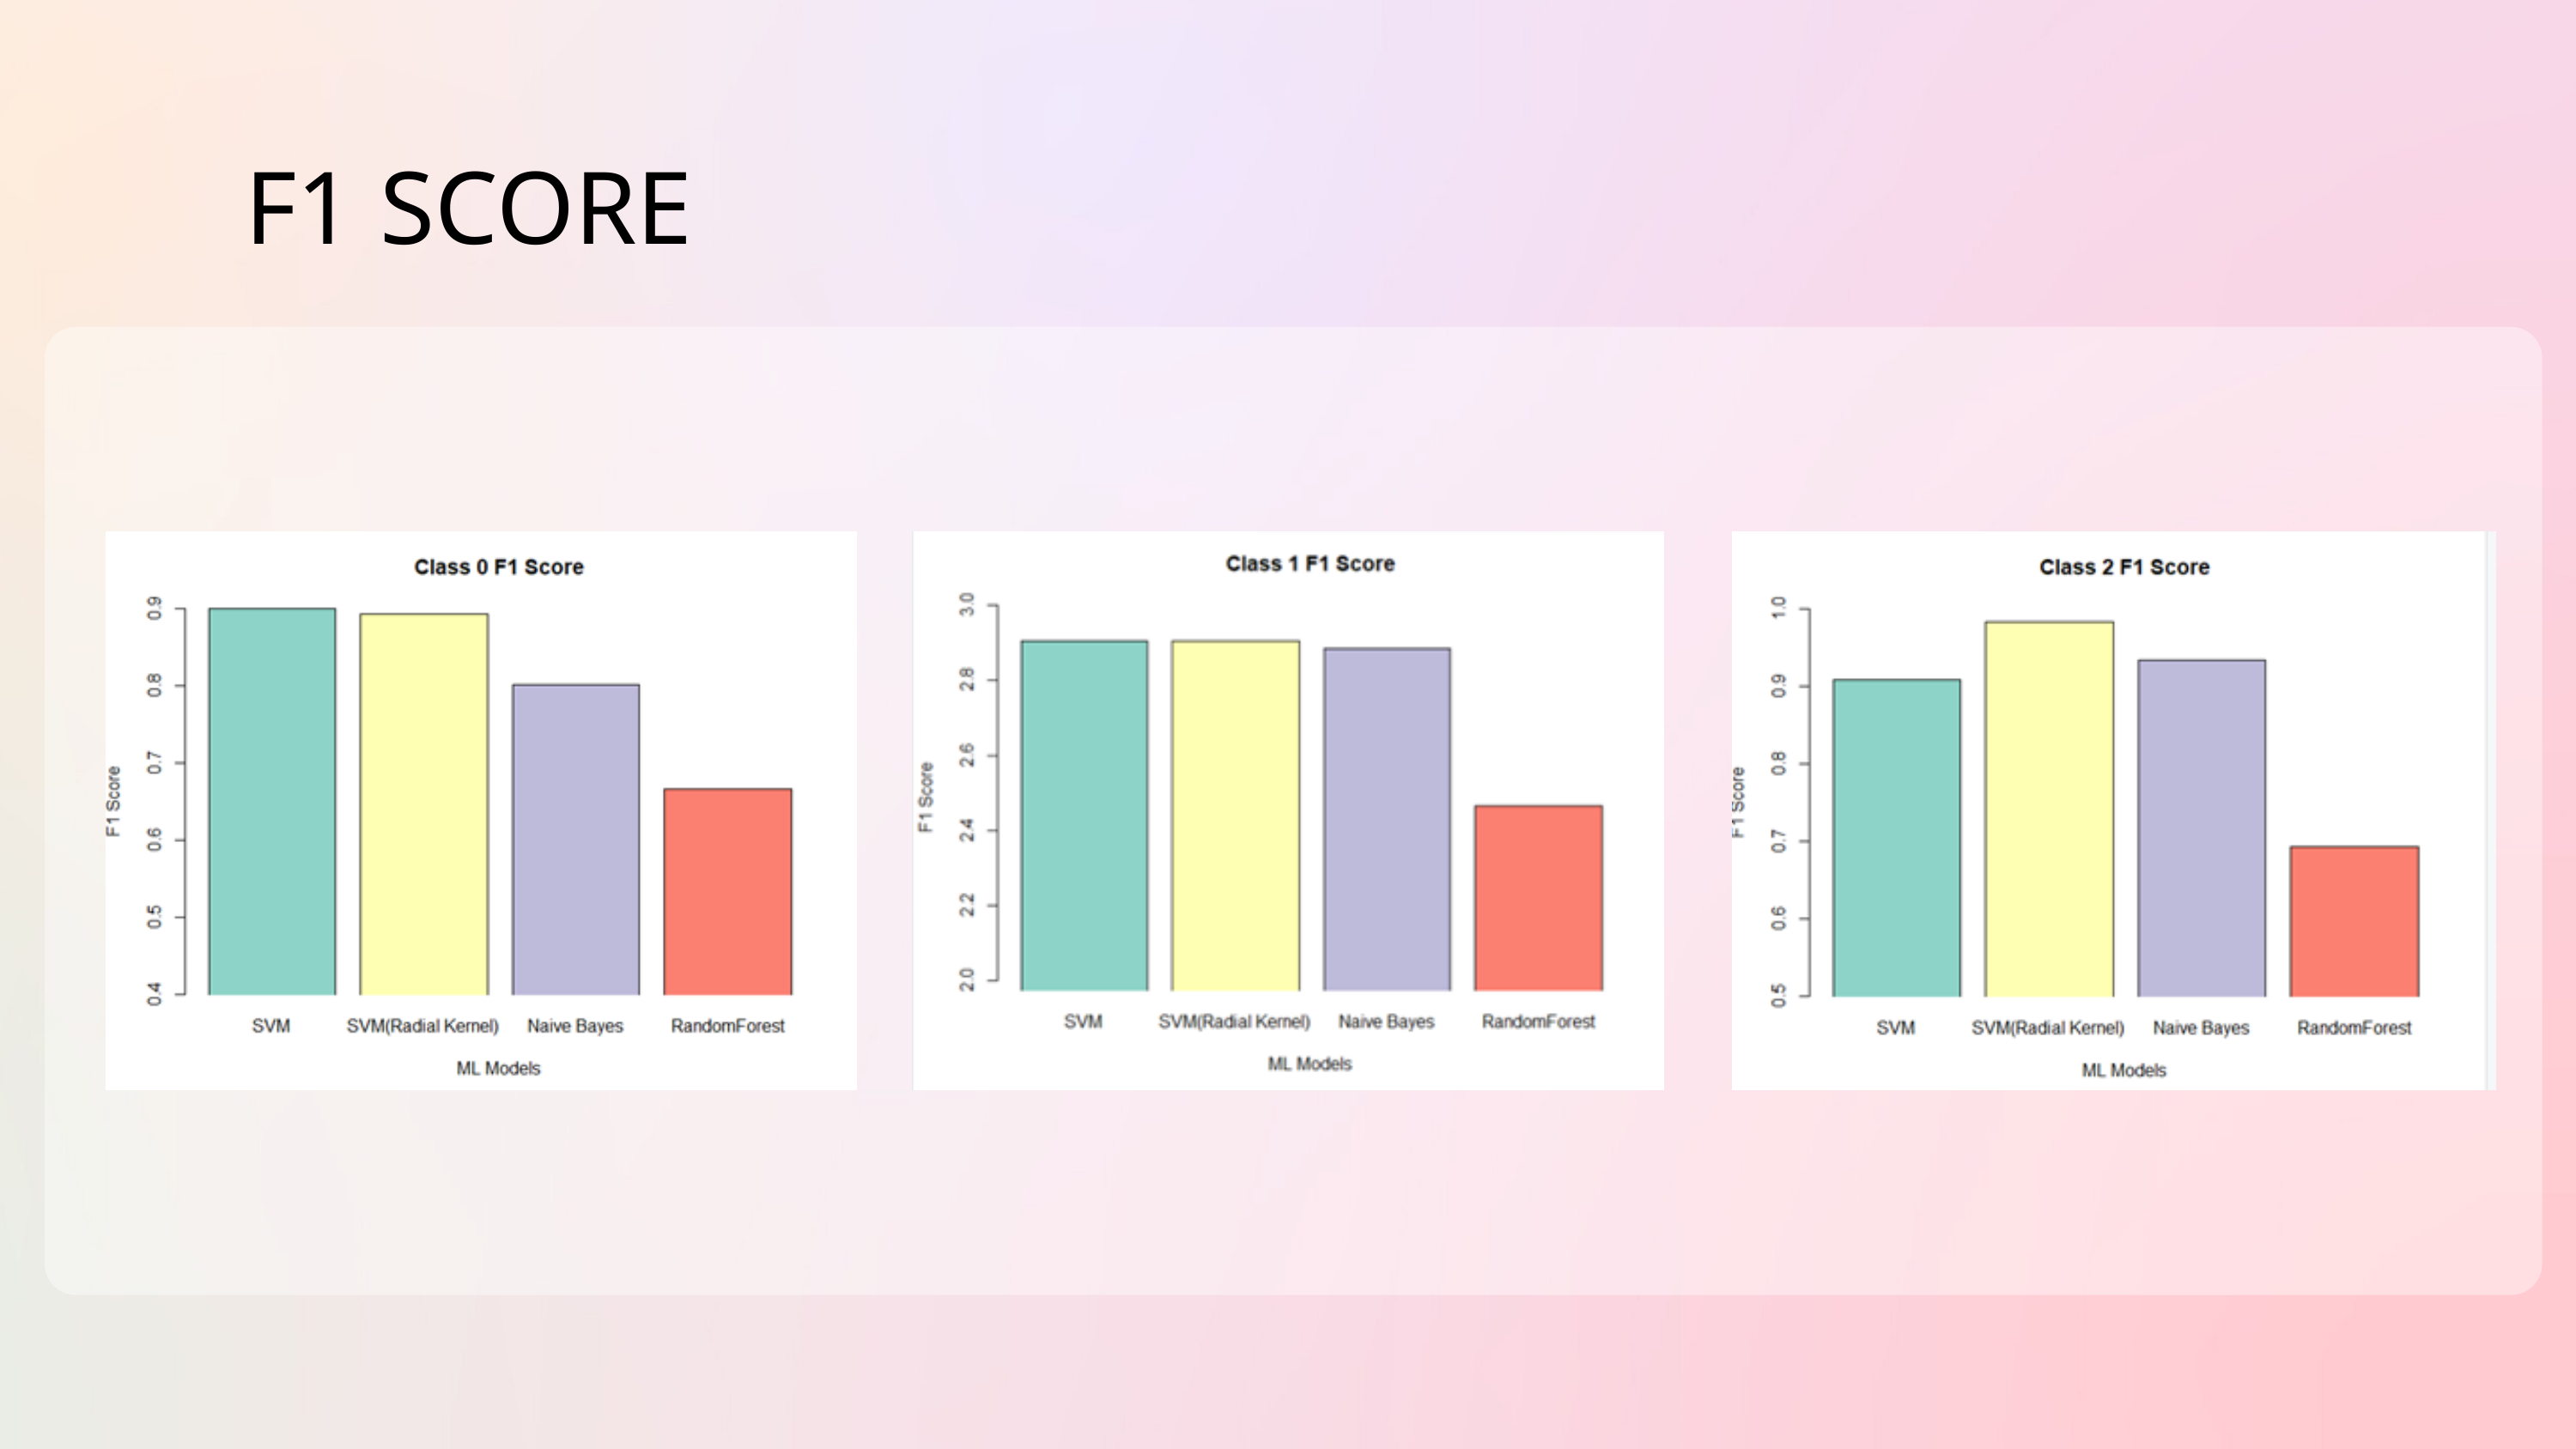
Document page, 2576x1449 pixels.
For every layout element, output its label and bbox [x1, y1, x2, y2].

text_box [245, 144, 1227, 370]
picture [0, 0, 2576, 1449]
text_box [44, 326, 2543, 1295]
